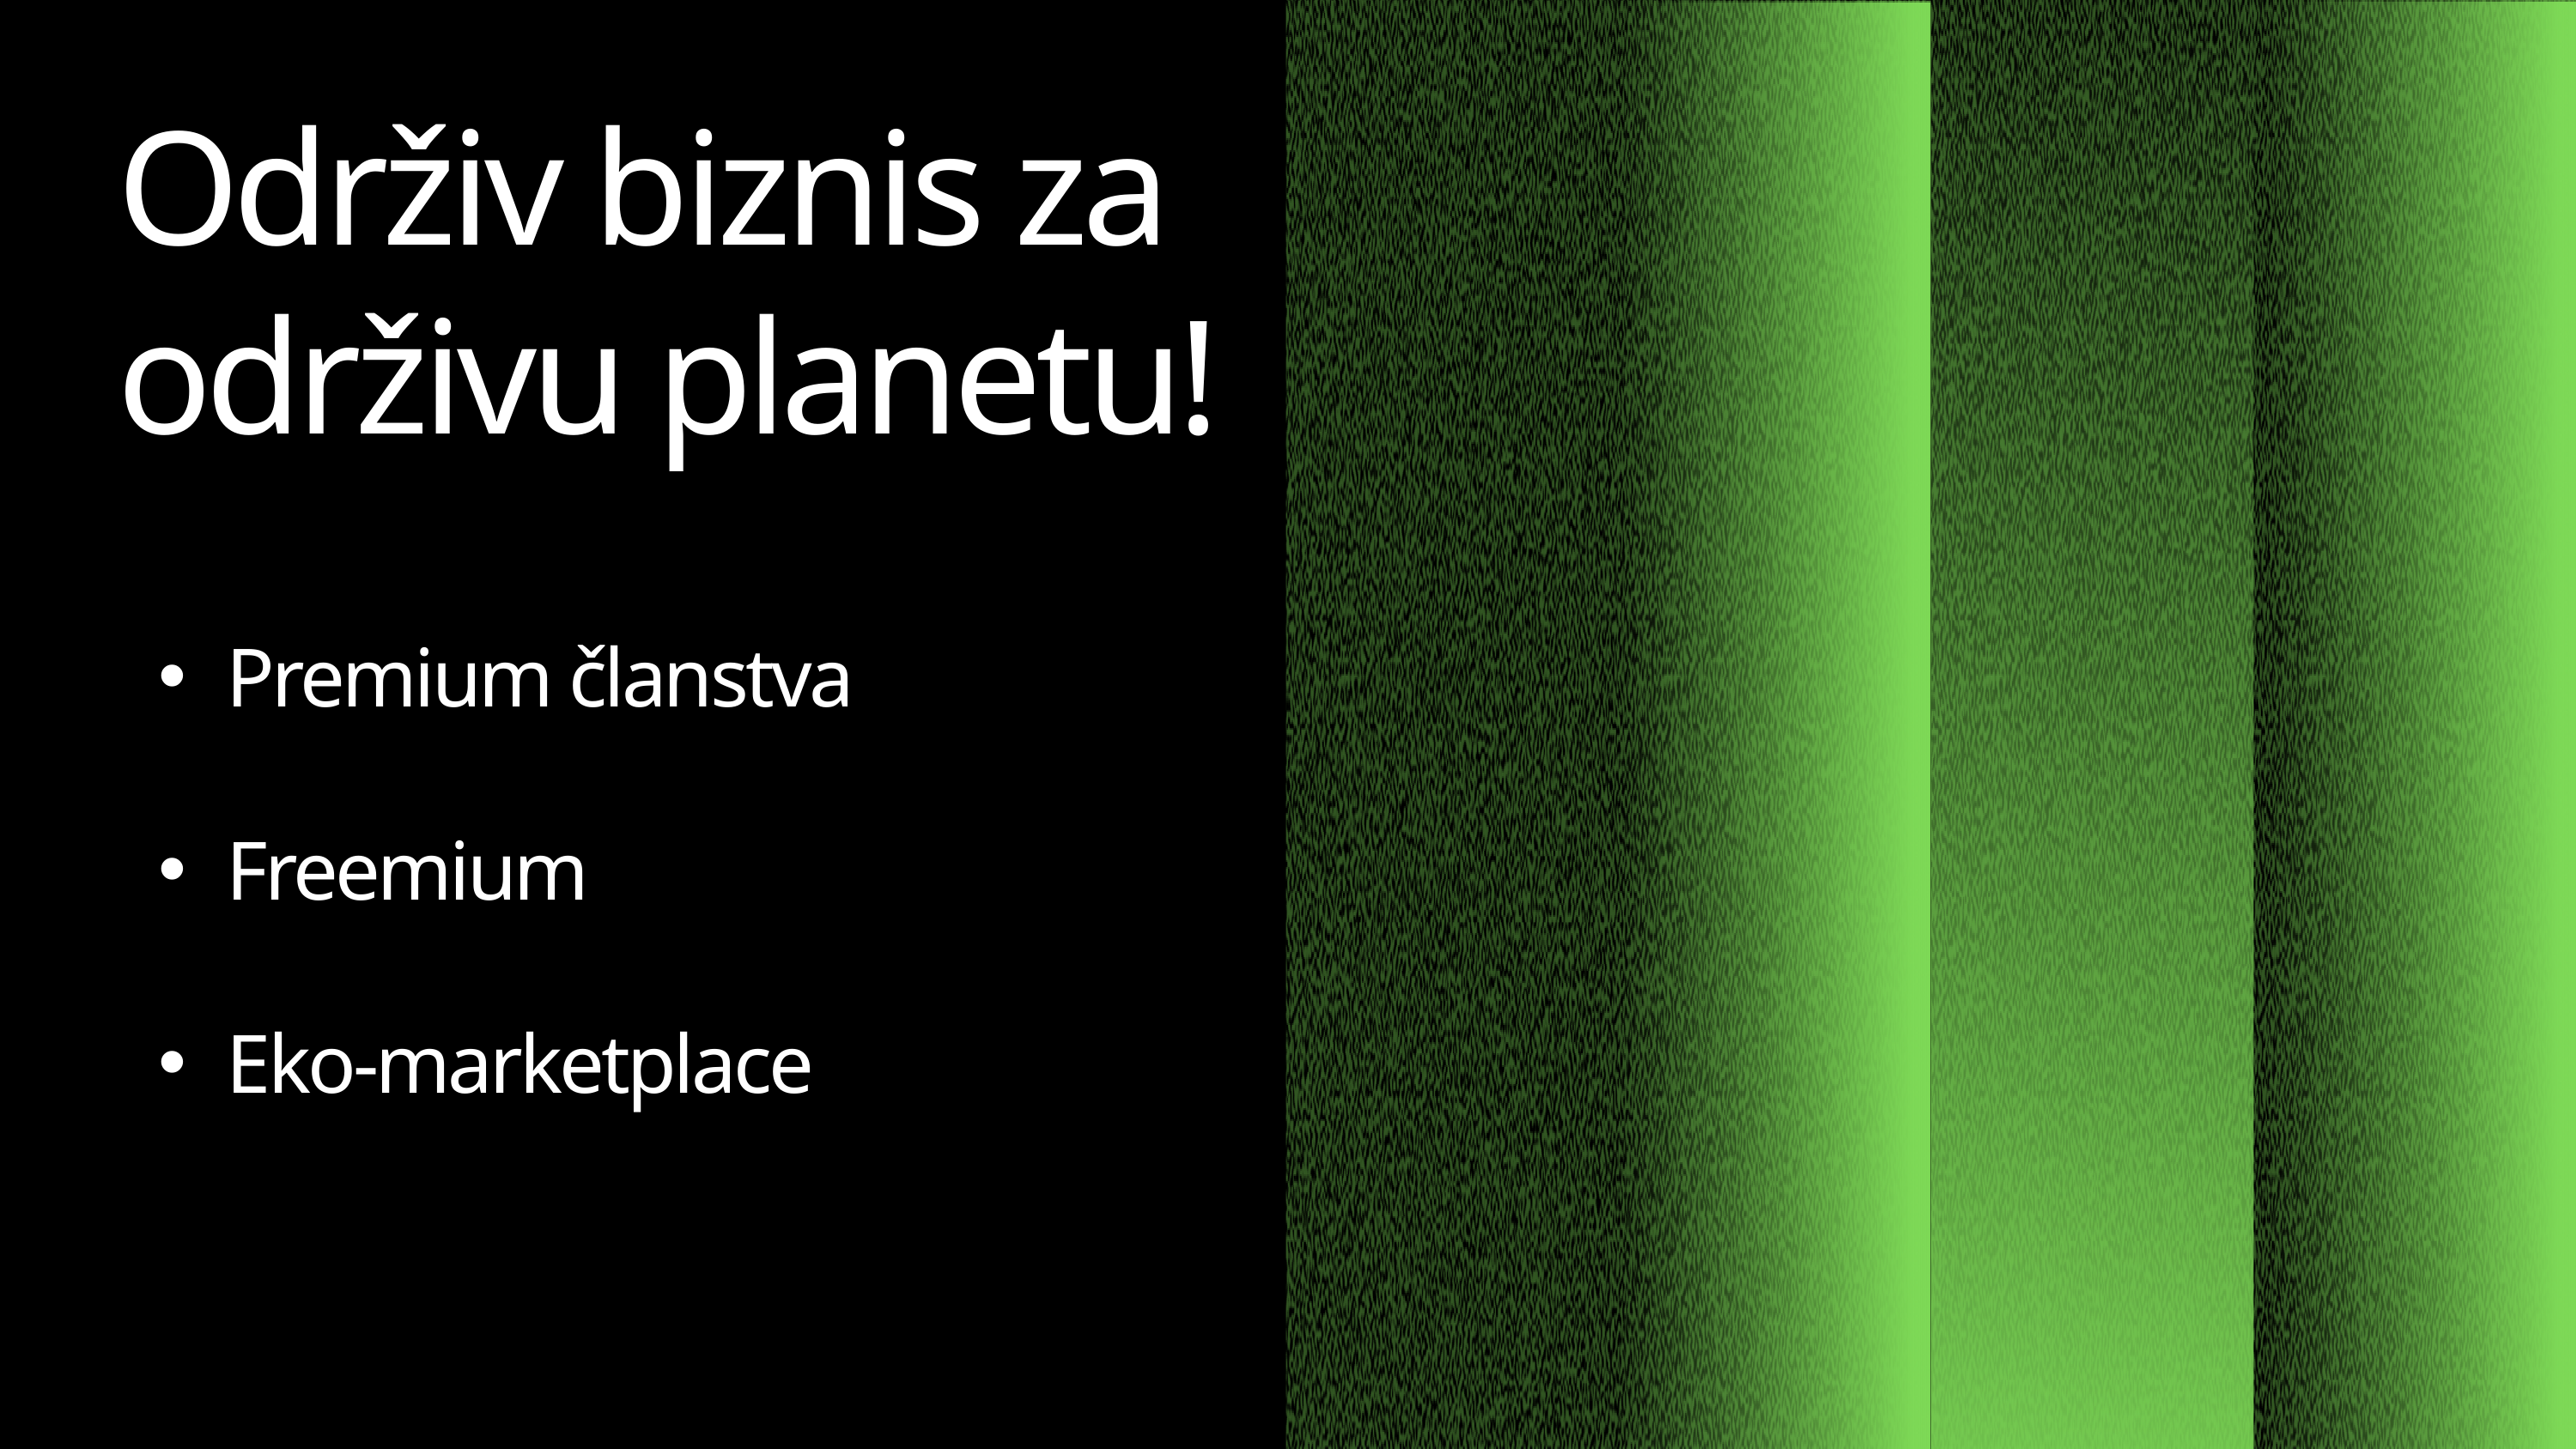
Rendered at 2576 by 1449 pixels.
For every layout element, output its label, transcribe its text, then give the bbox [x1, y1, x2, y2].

text_box Održiv biznis za održivu planetu! [117, 88, 1281, 466]
text_box Premium članstva Freemium Eko-marketplace [89, 626, 1281, 1110]
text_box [1285, 0, 2576, 1449]
